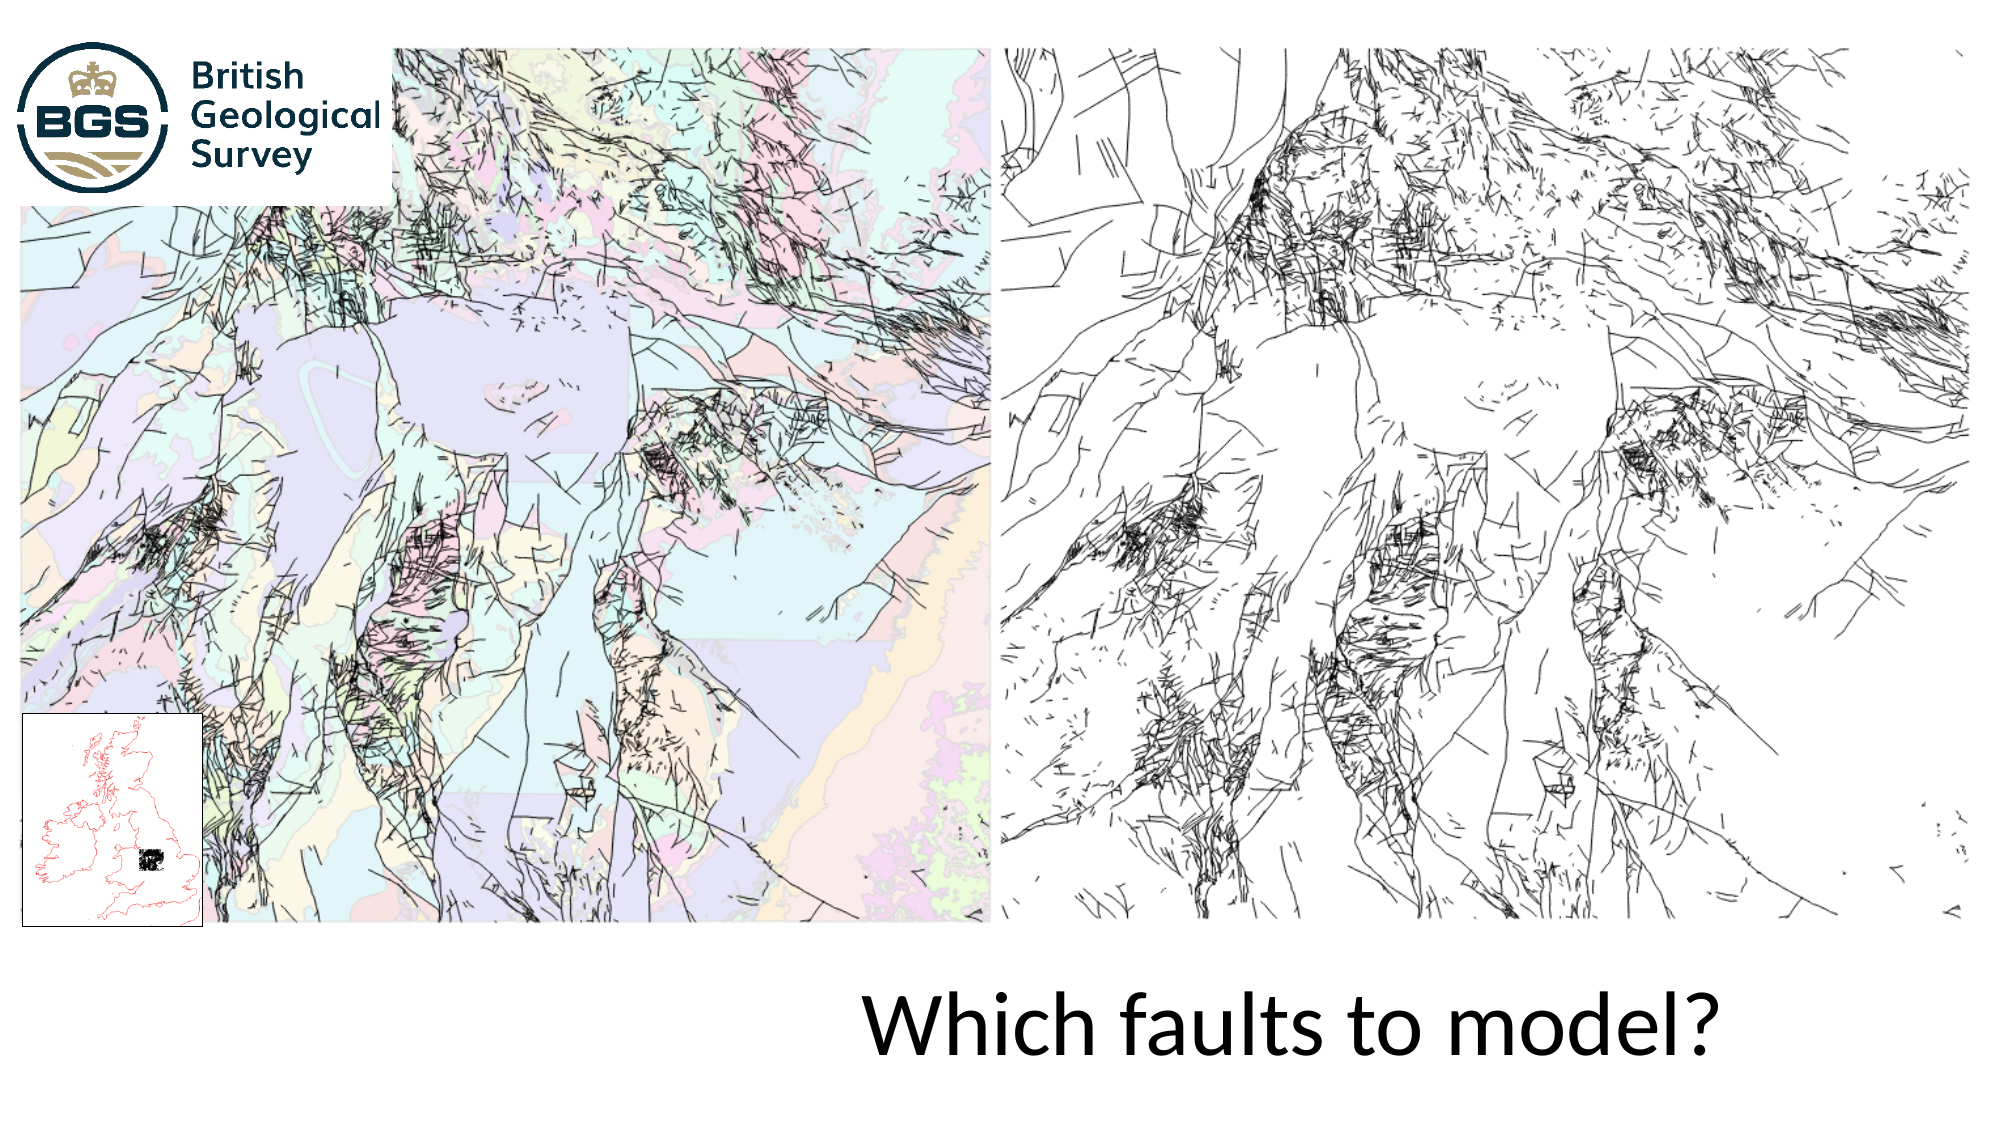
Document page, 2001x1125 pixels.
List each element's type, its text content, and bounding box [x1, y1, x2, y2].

picture [16, 42, 1978, 927]
text_box Which faults to model? [846, 956, 1741, 1082]
